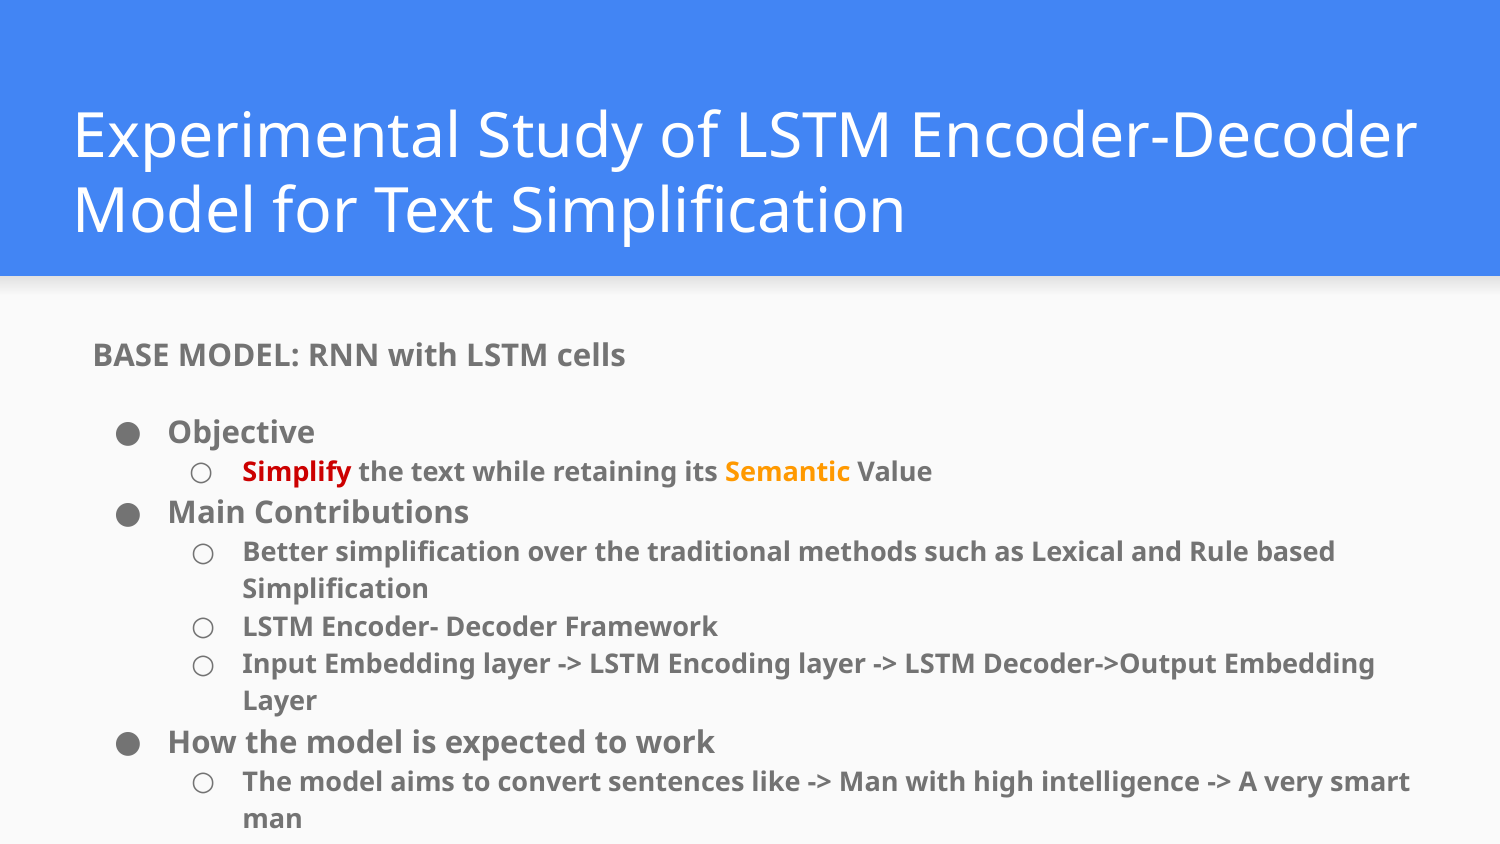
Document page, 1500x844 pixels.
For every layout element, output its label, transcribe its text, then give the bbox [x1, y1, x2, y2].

list BASE MODEL: RNN with LSTM cells Objective Simplify the text while retaining its Semantic Value Main Contributions Better simplification over the traditional methods such as Lexical and Rule based Simplification LSTM Encoder- Decoder Framework Input Embedding layer -> LSTM Encoding layer -> LSTM Decoder->Output Embedding Layer How the model is expected to work The model aims to convert sentences like -> Man with high intelligence -> A very smart man This makes sentences more digestible and easier to understand [77, 314, 1427, 828]
title Experimental Study of LSTM Encoder-Decoder Model for Text Simplification [57, 9, 1443, 260]
